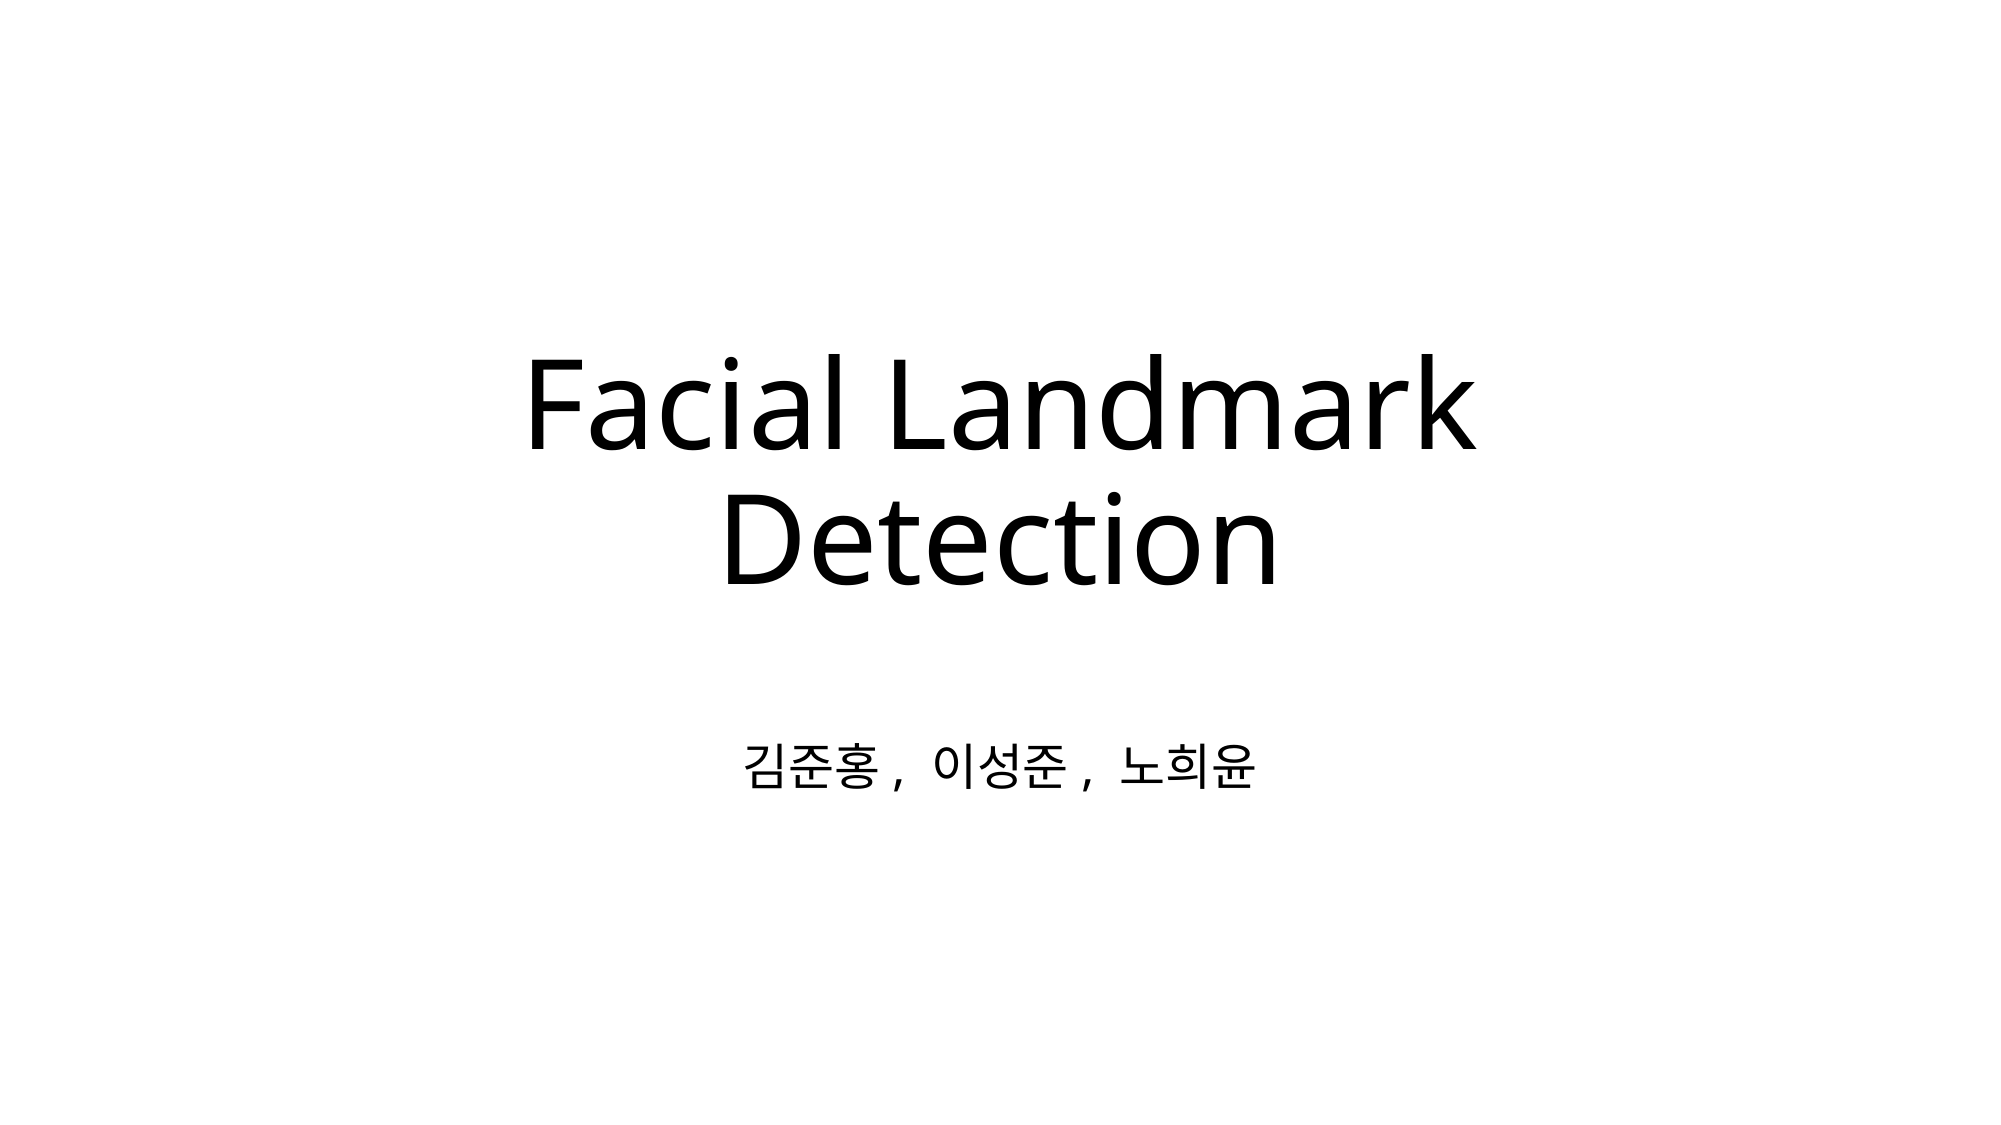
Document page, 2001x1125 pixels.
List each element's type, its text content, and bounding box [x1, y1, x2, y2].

title Facial Landmark Detection [249, 227, 1750, 619]
subtitle 김준홍, 이성준, 노희윤 [249, 653, 1750, 926]
